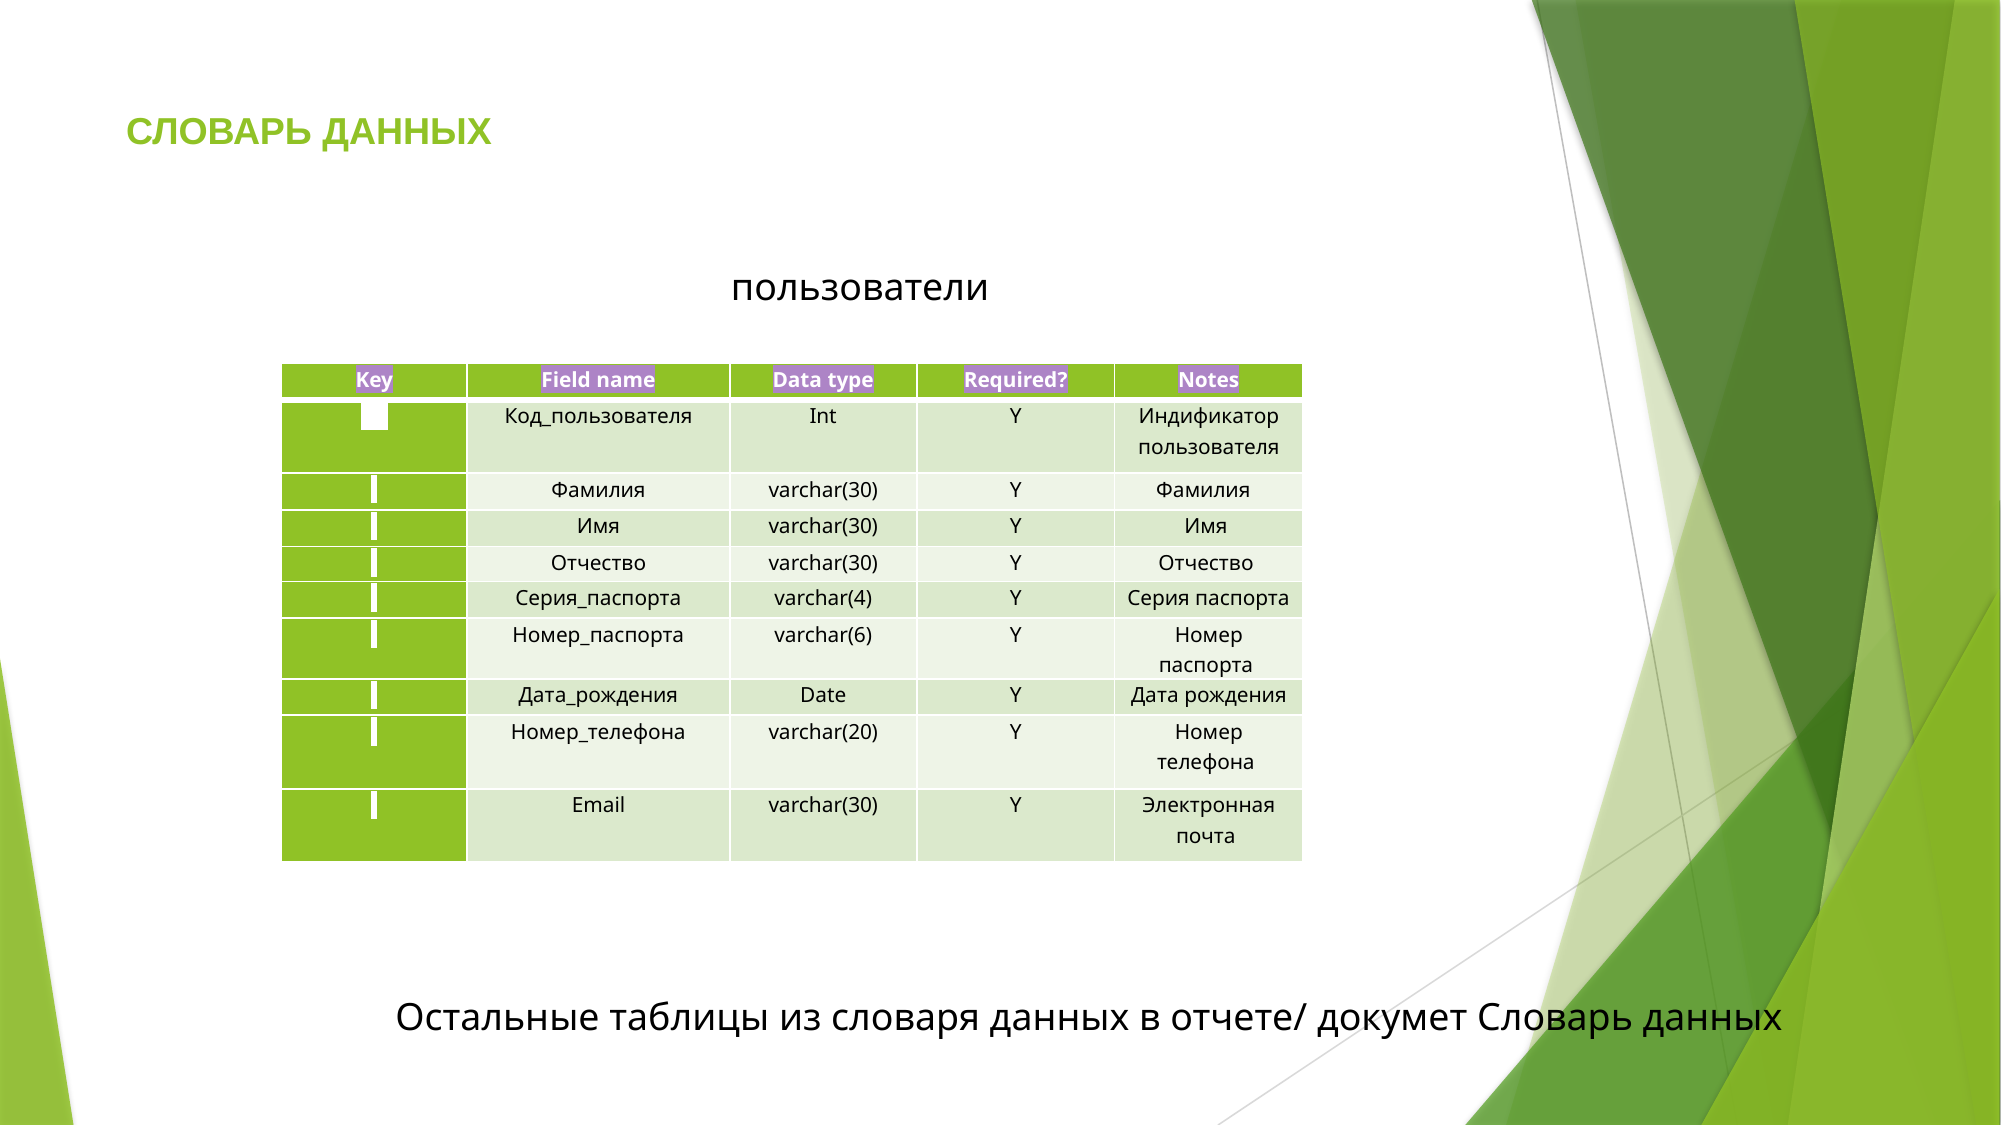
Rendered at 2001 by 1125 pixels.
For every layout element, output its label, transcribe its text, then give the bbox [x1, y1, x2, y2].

table_cell [282, 582, 466, 617]
table_cell varchar(4) [731, 582, 916, 617]
text_box Остальные таблицы из словаря данных в отчете/ докумет Словарь данных [380, 985, 1799, 1046]
table_cell Отчество [468, 547, 729, 581]
table_cell Date [731, 680, 916, 714]
table_cell Y [918, 790, 1114, 861]
title СЛОВАРЬ ДАННЫХ [111, 99, 1522, 317]
table_cell Y [918, 680, 1114, 714]
table_cell Номер_паспорта [468, 619, 729, 678]
table_cell Y [918, 582, 1114, 617]
table_cell Индификатор пользователя [1115, 403, 1302, 472]
table_cell [282, 511, 466, 546]
table_cell varchar(20) [731, 716, 916, 788]
table_cell Int [731, 403, 916, 472]
table_cell Email [468, 790, 729, 861]
table_header Data type [731, 364, 916, 397]
table_header Required? [918, 364, 1114, 397]
table_cell Номер паспорта [1115, 619, 1302, 678]
table_cell [282, 619, 466, 678]
table_cell Электронная почта [1115, 790, 1302, 861]
table_cell Фамилия [468, 474, 729, 509]
table_cell Y [918, 403, 1114, 472]
table_cell Код_пользователя [468, 403, 729, 472]
table_cell Номер_телефона [468, 716, 729, 788]
table_cell Дата рождения [1115, 680, 1302, 714]
table_cell Серия паспорта [1115, 582, 1302, 617]
table_cell varchar(30) [731, 474, 916, 509]
table_cell Номер телефона [1115, 716, 1302, 788]
table_cell PK [282, 403, 466, 472]
table_header Notes [1115, 364, 1302, 397]
table_cell varchar(6) [731, 619, 916, 678]
table_cell Отчество [1115, 547, 1302, 581]
table_cell varchar(30) [731, 547, 916, 581]
table_cell varchar(30) [731, 790, 916, 861]
table_cell [282, 547, 466, 581]
table_cell Y [918, 716, 1114, 788]
table_cell [282, 790, 466, 861]
table_cell Серия_паспорта [468, 582, 729, 617]
table_cell Y [918, 511, 1114, 546]
table_cell [282, 716, 466, 788]
table_cell Дата_рождения [468, 680, 729, 714]
table_cell varchar(30) [731, 511, 916, 546]
table_cell Y [918, 547, 1114, 581]
table_cell Фамилия [1115, 474, 1302, 509]
text_box пользователи [715, 256, 1008, 316]
table_cell Y [918, 474, 1114, 509]
table_cell Y [918, 619, 1114, 678]
table_cell [282, 680, 466, 714]
table_cell Имя [1115, 511, 1302, 546]
table_header Key [282, 364, 466, 397]
table_cell [282, 474, 466, 509]
table_cell Имя [468, 511, 729, 546]
table_header Field name [468, 364, 729, 397]
